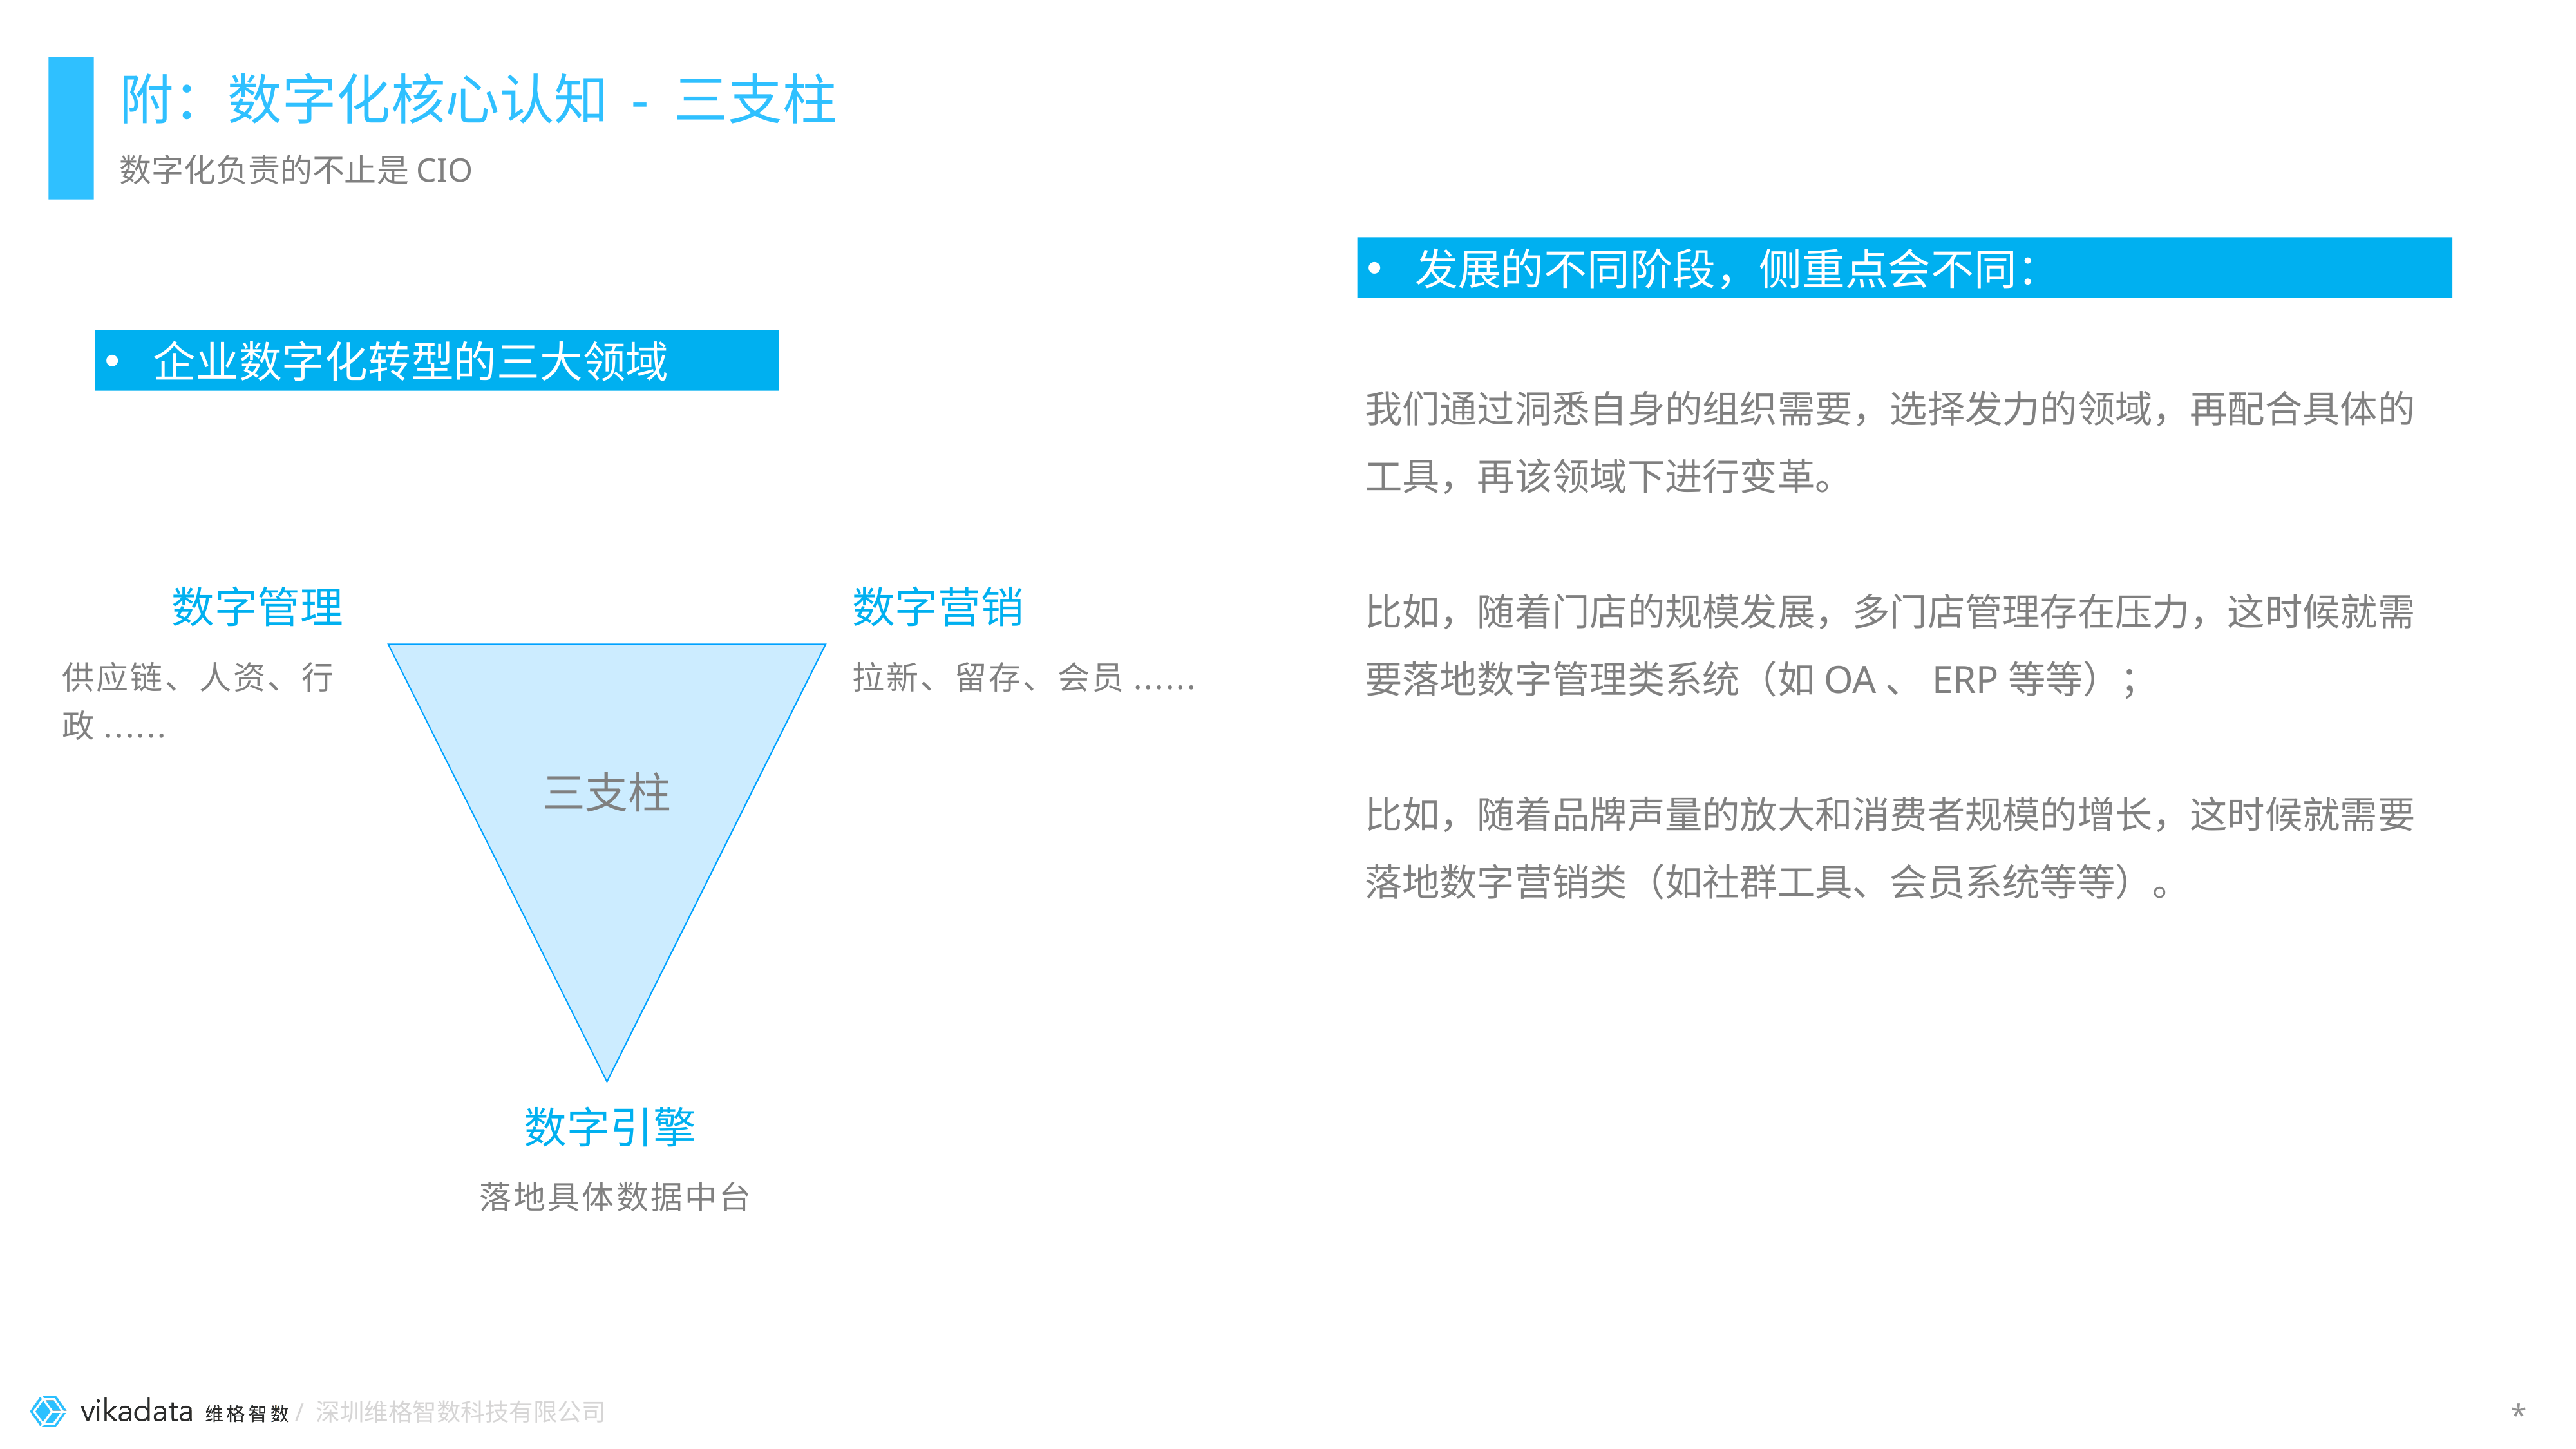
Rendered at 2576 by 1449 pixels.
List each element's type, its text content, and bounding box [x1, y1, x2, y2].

text_box 数字引擎 [516, 1092, 714, 1159]
text_box 三支柱 [507, 758, 707, 825]
text_box [388, 644, 826, 1082]
list 数字化负责的不止是CIO [111, 142, 722, 197]
slide_number * [2477, 1388, 2561, 1440]
text_box 落地具体数据中台 [404, 1159, 827, 1224]
text_box 数字管理 [164, 573, 362, 639]
picture [12, 1372, 329, 1449]
text_box 发展的不同阶段，侧重点会不同： [1357, 237, 2453, 298]
text_box 企业数字化转型的三大领域 [95, 330, 779, 391]
text_box 我们通过洞悉自身的组织需要，选择发力的领域，再配合具体的工具，再该领域下进行变革。 比如，随着门店的规模发展，多门店管理存在压力，这时候就需要落地数字管理类系统（如OA、ERP等等）； 比如，随着品牌声量的放大和消费者规模的增长，这时候就需要落地数字营销类（如社群工具、会员系统等等）。 [1357, 355, 2453, 911]
title 附：数字化核心认知 - 三支柱 [111, 57, 2453, 138]
text_box 供应链、人资、行政...... [54, 640, 347, 752]
text_box 拉新、留存、会员...... [844, 639, 1275, 703]
text_box 数字营销 [844, 573, 1050, 639]
